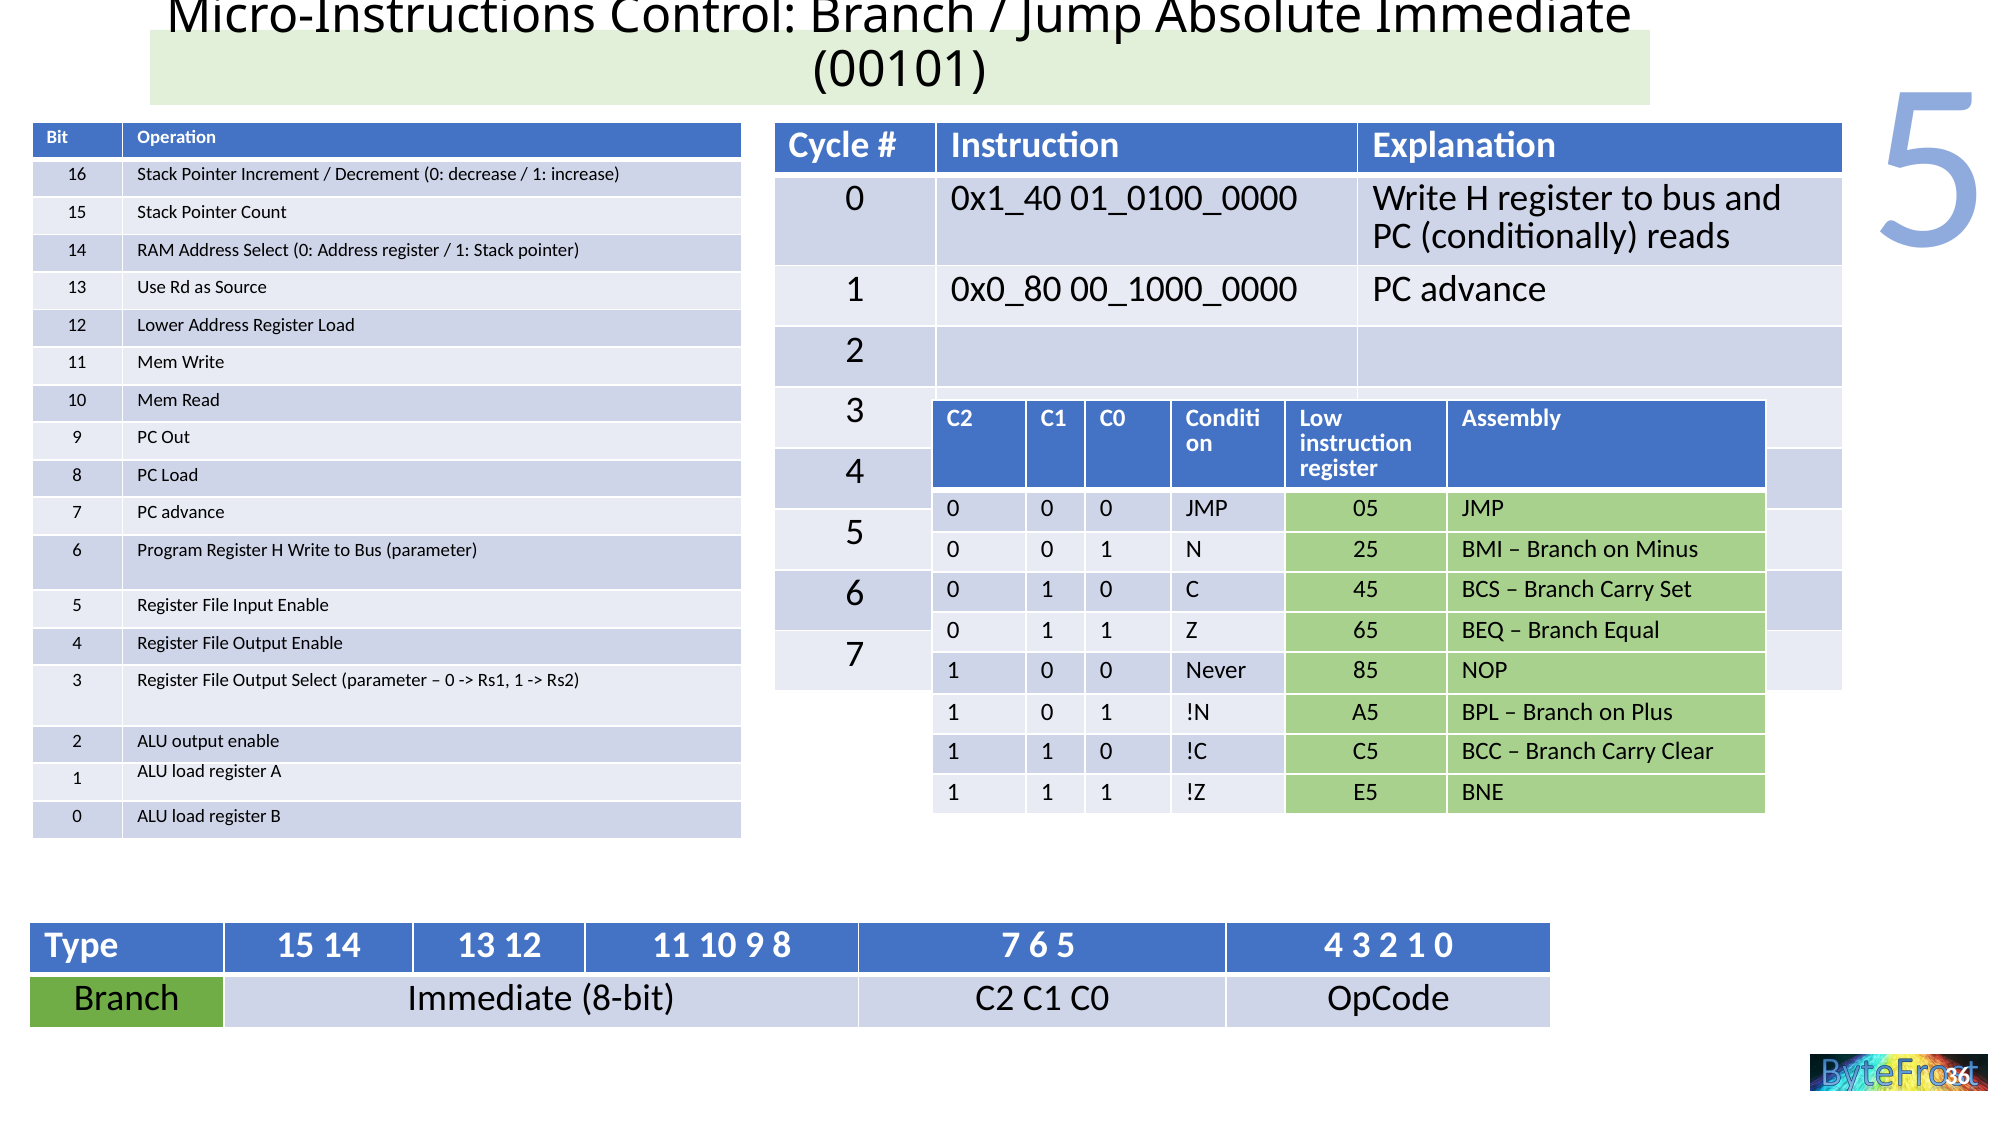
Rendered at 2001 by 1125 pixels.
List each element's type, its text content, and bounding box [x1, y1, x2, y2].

table_cell 0 [1027, 695, 1084, 733]
table_header C2 [933, 401, 1025, 487]
table_cell 13 [33, 273, 122, 309]
table_cell JMP [1448, 493, 1765, 531]
table_cell 4 [775, 449, 931, 508]
table_cell Mem Write [123, 348, 741, 384]
table_cell 1 [1086, 613, 1170, 651]
table_cell [1358, 327, 1842, 386]
table_cell Never [1172, 653, 1284, 693]
picture [1810, 1054, 1988, 1091]
table_cell [1767, 571, 1842, 630]
table_cell Write H register to bus and PC (conditionally) reads [1358, 178, 1842, 265]
table_header Instruction [937, 123, 1357, 172]
table_cell PC advance [123, 498, 741, 534]
table_cell Mem Read [123, 386, 741, 421]
table_cell 0 [775, 178, 935, 265]
table_cell 45 [1286, 573, 1446, 611]
table_cell PC Load [123, 461, 741, 496]
table_cell 1 [1086, 533, 1170, 571]
table_cell OpCode [1227, 977, 1550, 1027]
table_cell PC Out [123, 423, 741, 459]
text_box 36 [1535, 1044, 1986, 1105]
table_cell !N [1172, 695, 1284, 733]
table_cell 0 [1027, 533, 1084, 571]
table_cell ALU load register A [123, 764, 741, 800]
table_cell C2 C1 C0 [859, 977, 1225, 1027]
table_cell NOP [1448, 653, 1765, 693]
table_header Condition [1172, 401, 1284, 487]
table_cell C [1172, 573, 1284, 611]
table_cell 0 [933, 613, 1025, 651]
table_cell 7 [33, 498, 122, 534]
table_cell PC advance [1358, 266, 1842, 325]
table_cell 11 [33, 348, 122, 384]
table_cell BEQ – Branch Equal [1448, 613, 1765, 651]
table_cell 8 [33, 461, 122, 496]
table_cell 5 [775, 510, 931, 569]
table_cell BCC – Branch Carry Clear [1448, 735, 1765, 773]
table_cell 05 [1286, 493, 1446, 531]
table_cell [937, 388, 1357, 399]
table_cell 0 [1086, 493, 1170, 531]
table_cell [937, 327, 1357, 386]
table_cell ALU load register B [123, 802, 741, 838]
table_cell 5 [33, 591, 122, 627]
table_cell 0 [1086, 653, 1170, 693]
table_cell 0 [33, 802, 122, 838]
table_cell 15 [33, 198, 122, 234]
table_cell !Z [1172, 775, 1284, 813]
table_header Explanation [1358, 123, 1842, 172]
table_cell 10 [33, 386, 122, 421]
table_cell 1 [933, 735, 1025, 773]
table_cell 1 [775, 266, 935, 325]
table_cell 14 [33, 235, 122, 271]
table_cell 0x1_40 01_0100_0000 [937, 178, 1357, 265]
table_cell Lower Address Register Load [123, 310, 741, 346]
table_cell 0 [933, 493, 1025, 531]
table_cell !C [1172, 735, 1284, 773]
table_cell A5 [1286, 695, 1446, 733]
title Micro-Instructions Control: Branch / Jump Absolute Immediate (00101) [150, 29, 1650, 105]
table_cell Z [1172, 613, 1284, 651]
table_cell E5 [1286, 775, 1446, 813]
table_cell 0x0_80 00_1000_0000 [937, 266, 1357, 325]
table_cell 1 [933, 775, 1025, 813]
table_cell 1 [933, 695, 1025, 733]
table_cell Immediate (8-bit) [225, 977, 858, 1027]
table_cell BCS – Branch Carry Set [1448, 573, 1765, 611]
table_cell 3 [775, 388, 935, 447]
table_cell BNE [1448, 775, 1765, 813]
table_cell 0 [933, 573, 1025, 611]
table_cell Stack Pointer Increment / Decrement (0: decrease / 1: increase) [123, 162, 741, 196]
table_cell Register File Output Enable [123, 629, 741, 664]
table_header 7 6 5 [859, 923, 1225, 972]
table_header Type [30, 923, 223, 972]
table_cell 0 [1086, 573, 1170, 611]
table_cell 25 [1286, 533, 1446, 571]
table_cell [1767, 449, 1842, 508]
table_cell 85 [1286, 653, 1446, 693]
table_cell JMP [1172, 493, 1284, 531]
table_cell 1 [1027, 735, 1084, 773]
table_cell [1767, 510, 1842, 569]
table_cell [1358, 388, 1842, 447]
table_cell 1 [1086, 775, 1170, 813]
table_header 4 3 2 1 0 [1227, 923, 1550, 972]
table_cell 12 [33, 310, 122, 346]
table_cell Stack Pointer Count [123, 198, 741, 234]
table_cell C5 [1286, 735, 1446, 773]
table_cell 0 [1027, 493, 1084, 531]
table_cell 6 [33, 536, 122, 589]
table_cell 3 [33, 666, 122, 725]
table_cell BPL – Branch on Plus [1448, 695, 1765, 733]
table_cell 1 [1027, 573, 1084, 611]
table_cell 16 [33, 162, 122, 196]
table_cell 0 [933, 533, 1025, 571]
table_cell RAM Address Select (0: Address register / 1: Stack pointer) [123, 235, 741, 271]
table_cell BMI – Branch on Minus [1448, 533, 1765, 571]
table_cell Branch [30, 977, 223, 1027]
table_cell Register File Output Select (parameter – 0 -> Rs1, 1 -> Rs2) [123, 666, 741, 725]
table_header C0 [1086, 401, 1170, 487]
table_cell Use Rd as Source [123, 273, 741, 309]
table_cell 2 [33, 727, 122, 762]
table_cell 65 [1286, 613, 1446, 651]
table_cell 0 [1086, 735, 1170, 773]
table_header 13 12 [414, 923, 584, 972]
text_box 5 [1855, 0, 2000, 303]
table_header Bit [33, 123, 122, 157]
table_cell 1 [933, 653, 1025, 693]
table_cell 1 [1086, 695, 1170, 733]
table_cell N [1172, 533, 1284, 571]
table_cell 1 [1027, 775, 1084, 813]
table_cell 0 [1027, 653, 1084, 693]
table_cell ALU output enable [123, 727, 741, 762]
table_cell 1 [1027, 613, 1084, 651]
table_cell 1 [33, 764, 122, 800]
table_header C1 [1027, 401, 1084, 487]
table_header Operation [123, 123, 741, 157]
table_header Low instruction register [1286, 401, 1446, 487]
table_cell Register File Input Enable [123, 591, 741, 627]
table_header Assembly [1448, 401, 1765, 487]
table_cell 7 [775, 631, 931, 690]
table_cell 4 [33, 629, 122, 664]
table_header Cycle # [775, 123, 935, 172]
table_header 15 14 [225, 923, 412, 972]
table_header 11 10 9 8 [586, 923, 858, 972]
table_cell 9 [33, 423, 122, 459]
table_cell 2 [775, 327, 935, 386]
table_cell [1767, 631, 1842, 690]
table_cell Program Register H Write to Bus (parameter) [123, 536, 741, 589]
table_cell 6 [775, 571, 931, 630]
